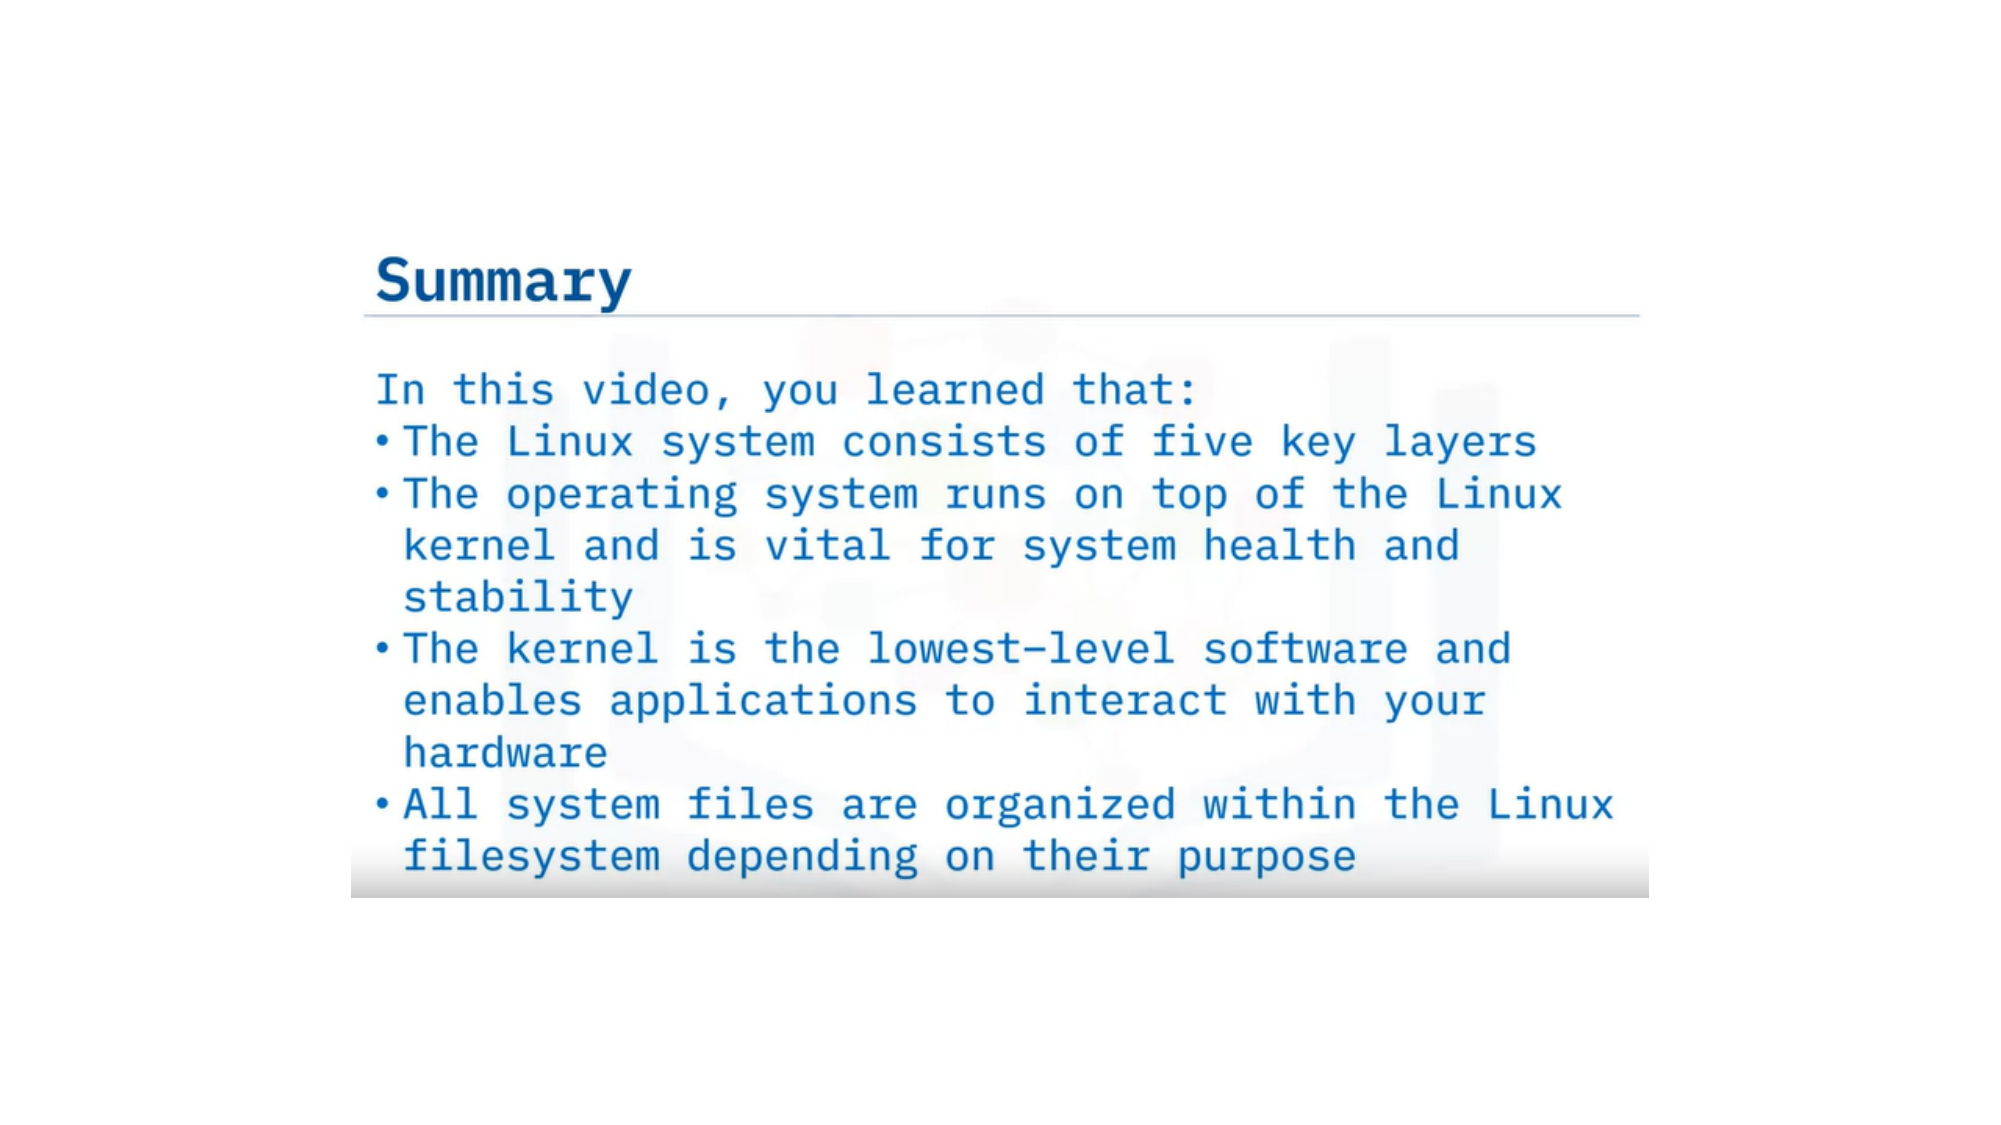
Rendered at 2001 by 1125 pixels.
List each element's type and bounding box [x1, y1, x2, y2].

picture [351, 227, 1649, 898]
